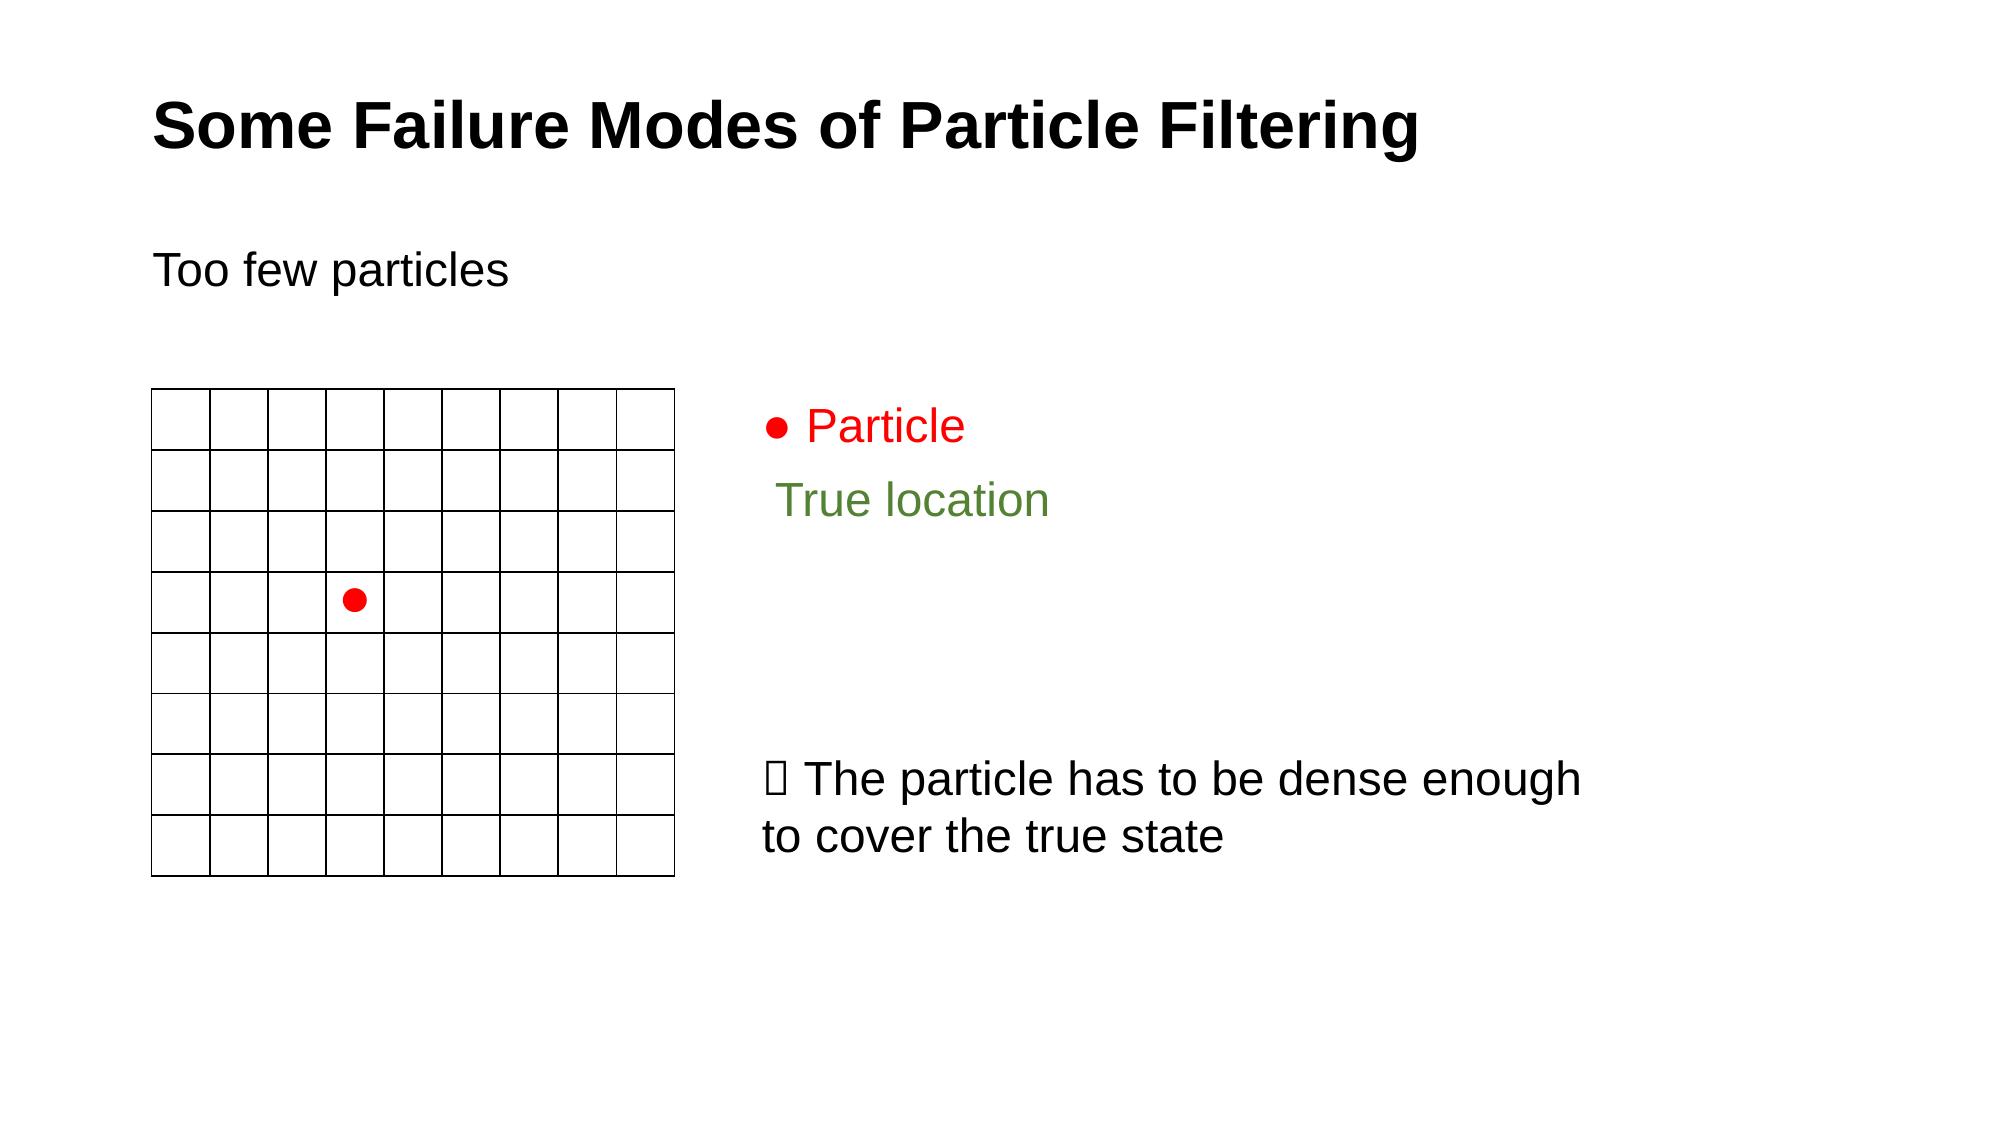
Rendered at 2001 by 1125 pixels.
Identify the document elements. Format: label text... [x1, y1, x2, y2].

list Too few particles [137, 231, 716, 352]
text_box  The particle has to be dense enough to cover the true state [746, 736, 1643, 973]
title Some Failure Modes of Particle Filtering [137, 59, 1863, 194]
